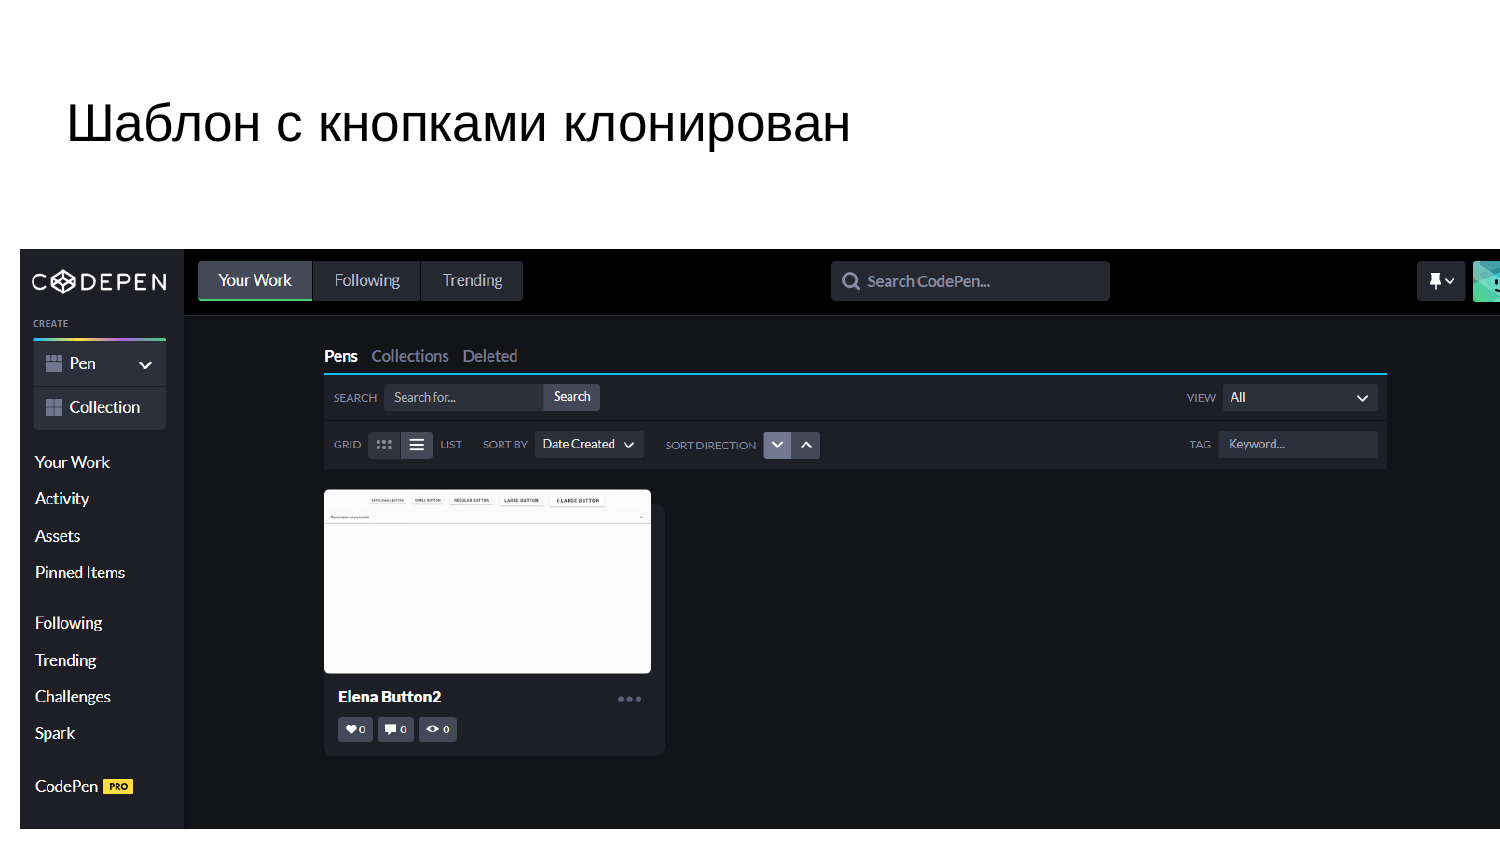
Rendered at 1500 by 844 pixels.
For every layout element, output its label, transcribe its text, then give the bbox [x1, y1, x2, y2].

title Шаблон с кнопками клонирован [51, 72, 1449, 167]
picture [20, 249, 1500, 829]
